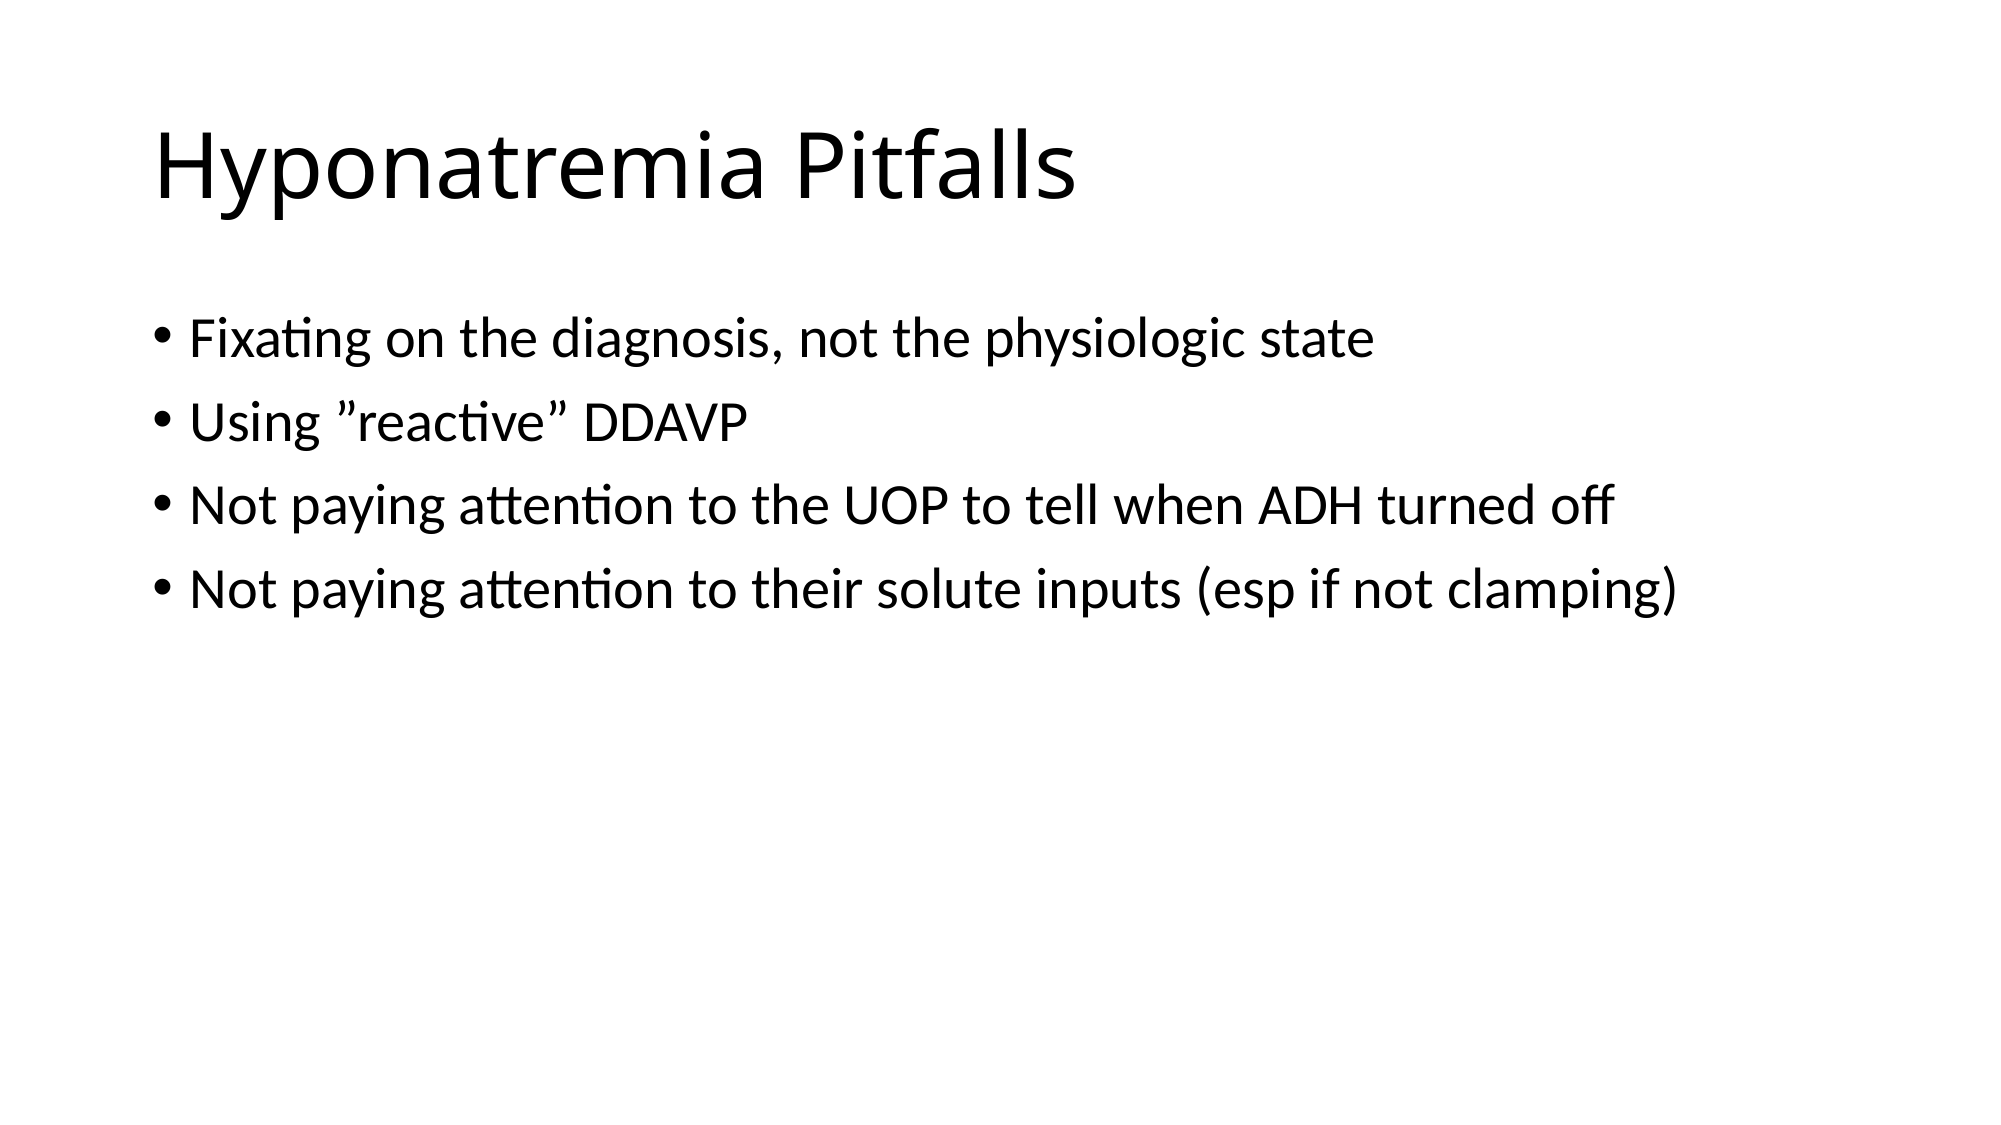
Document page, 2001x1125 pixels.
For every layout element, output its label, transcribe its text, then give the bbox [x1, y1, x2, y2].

title Hyponatremia Pitfalls [137, 59, 1863, 278]
list Fixating on the diagnosis, not the physiologic state Using ”reactive” DDAVP Not paying attention to the UOP to tell when ADH turned off Not paying attention to their solute inputs (esp if not clamping) [137, 299, 1863, 1014]
